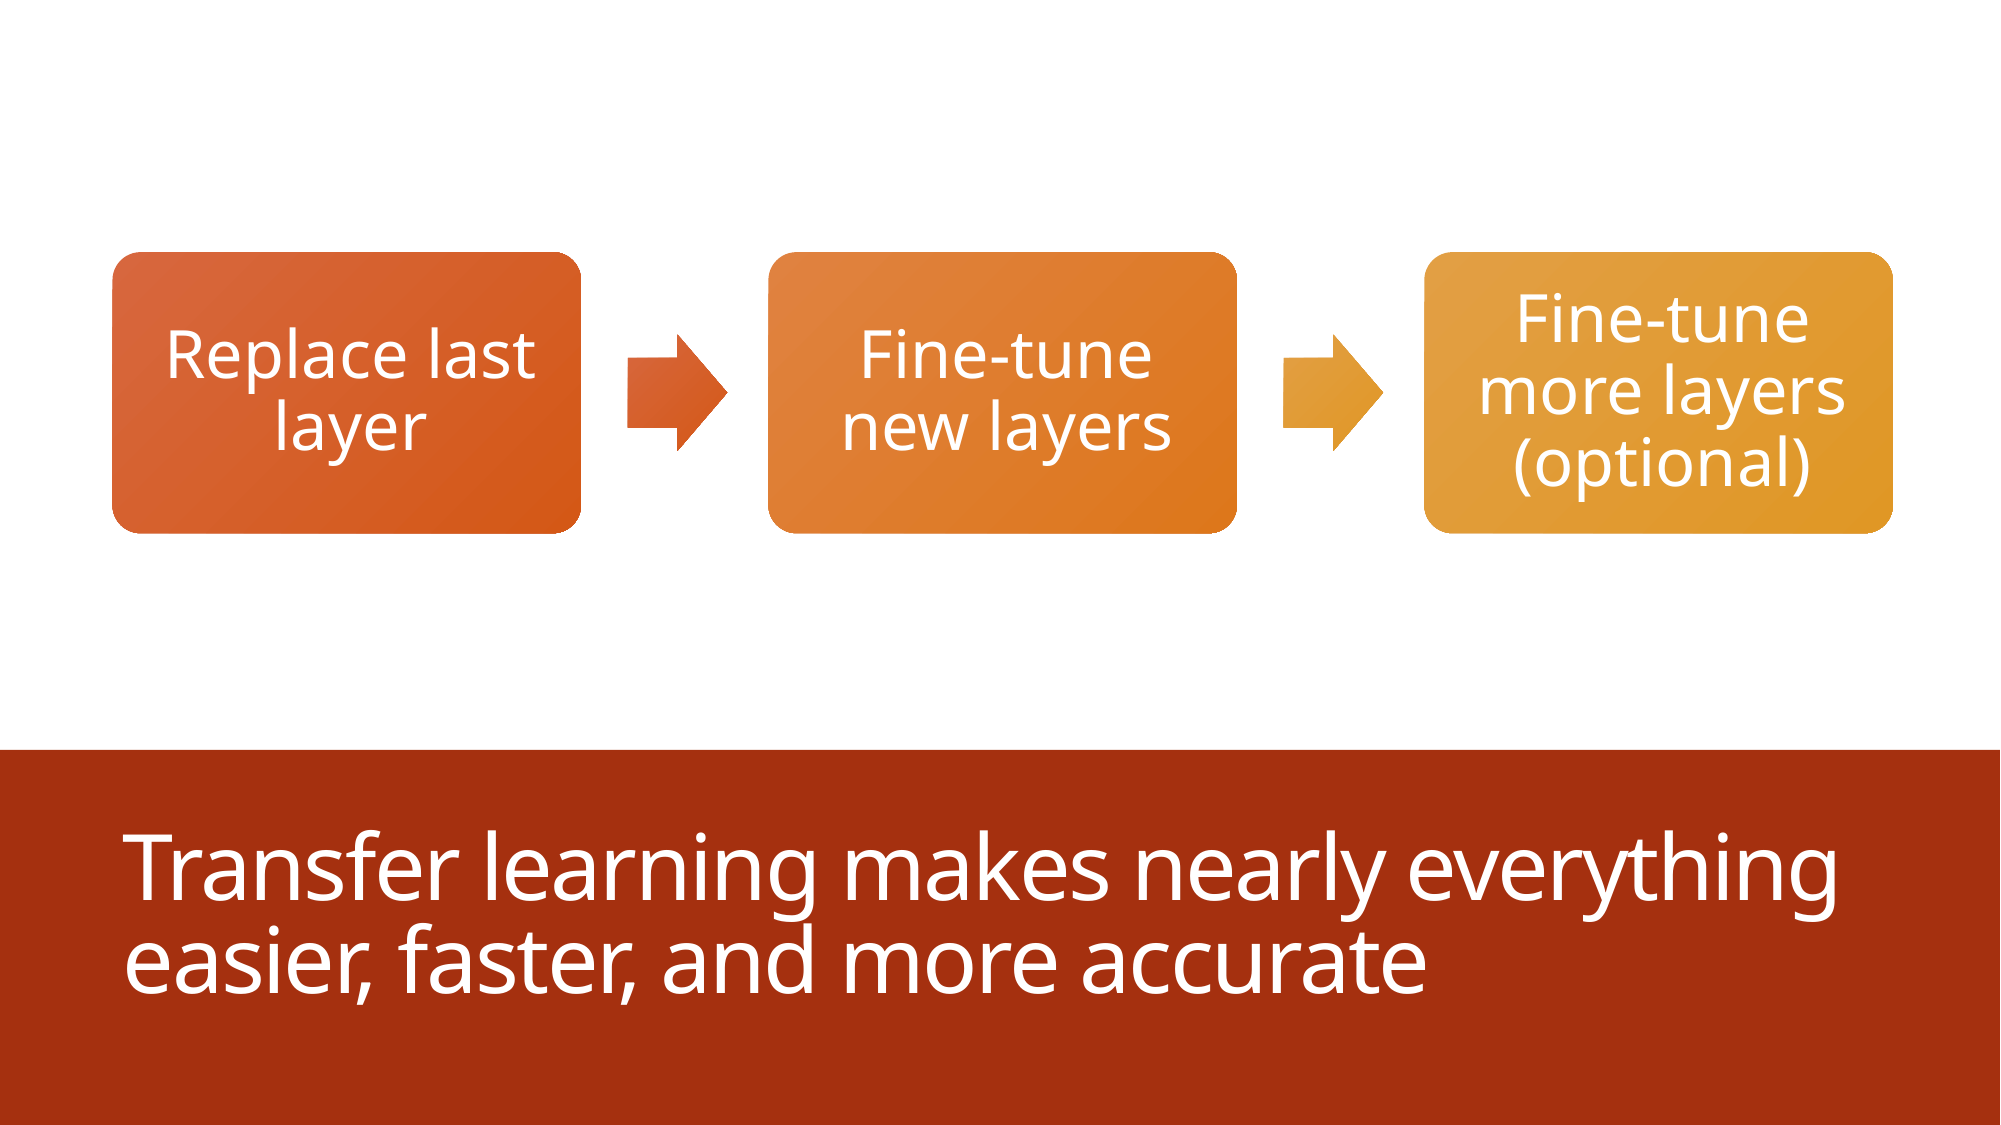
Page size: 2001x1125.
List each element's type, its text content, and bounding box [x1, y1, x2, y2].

text_box [0, 749, 2000, 1125]
title Transfer learning makes nearly everything easier, faster, and more accurate [107, 782, 1875, 1055]
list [110, 105, 1895, 681]
